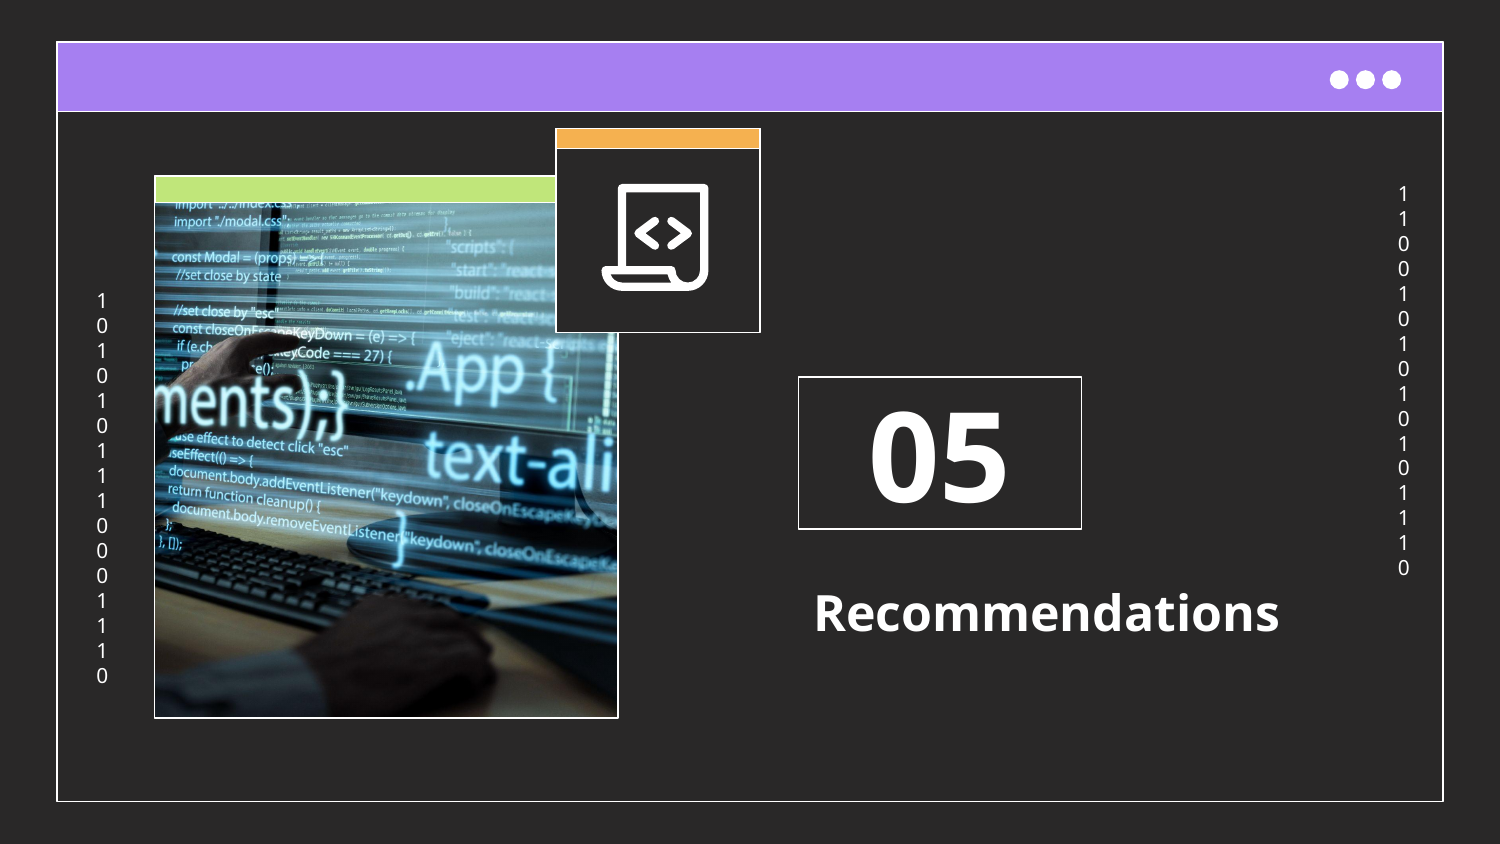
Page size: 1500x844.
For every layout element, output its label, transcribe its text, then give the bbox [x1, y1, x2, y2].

title 05 [798, 376, 1082, 530]
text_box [555, 128, 761, 333]
picture [154, 176, 618, 718]
title Recommendations [798, 566, 1333, 705]
